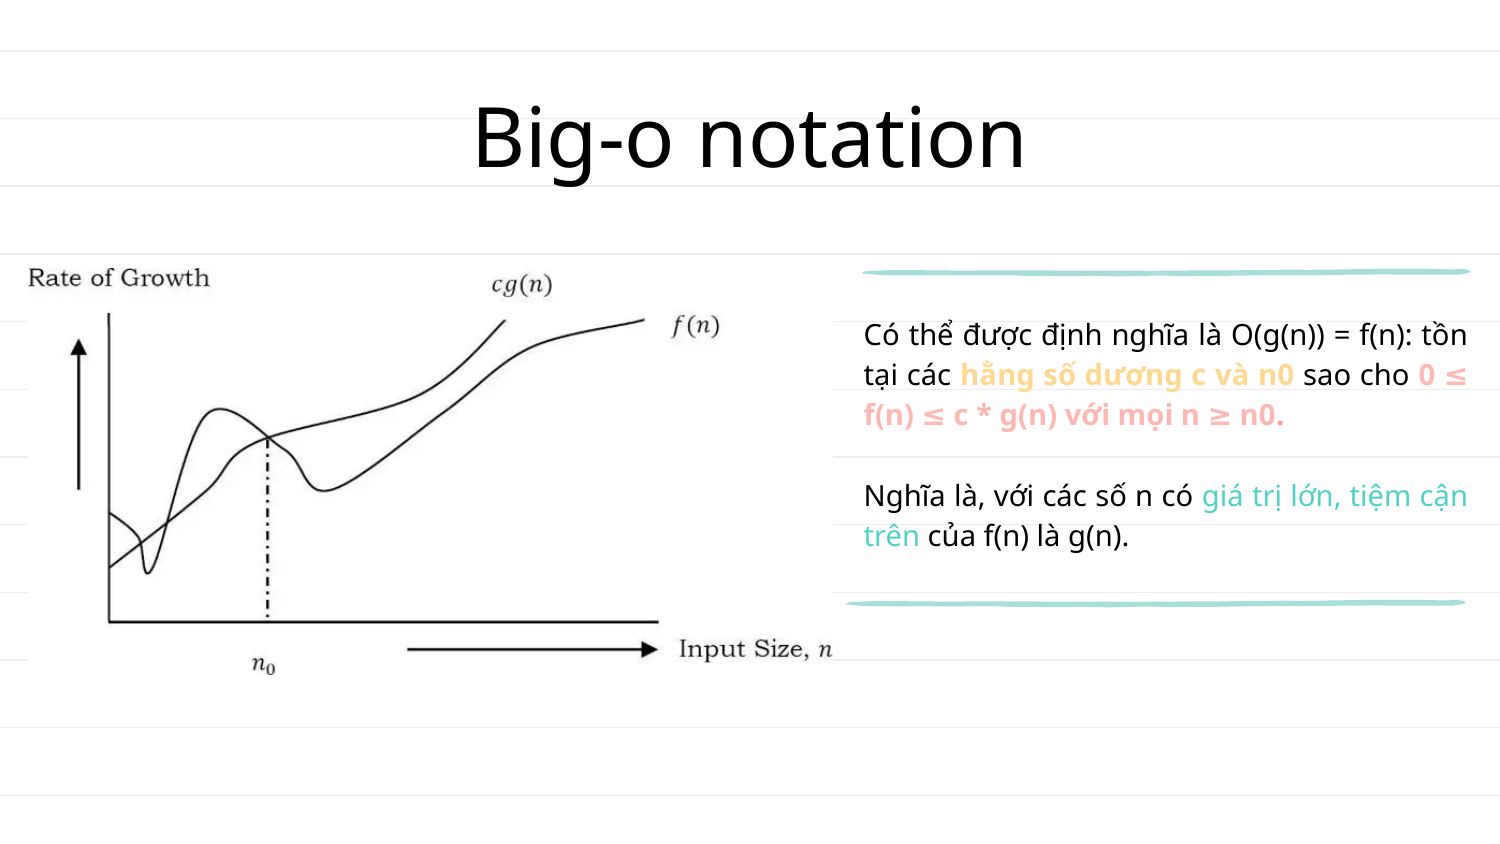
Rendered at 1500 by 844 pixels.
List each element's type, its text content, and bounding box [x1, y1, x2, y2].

title Big-o notation [329, 79, 1171, 200]
subtitle Có thể được định nghĩa là O(g(n)) = f(n): tồn tại các hằng số dương c và n0 sao cho 0 ≤ f(n) ≤ c * g(n) với mọi n ≥ n0. Nghĩa là, với các số n có giá trị lớn, tiệm cận trên của f(n) là g(n). [848, 296, 1484, 427]
text_box [845, 599, 1466, 608]
picture [27, 268, 833, 675]
text_box [861, 268, 1471, 277]
